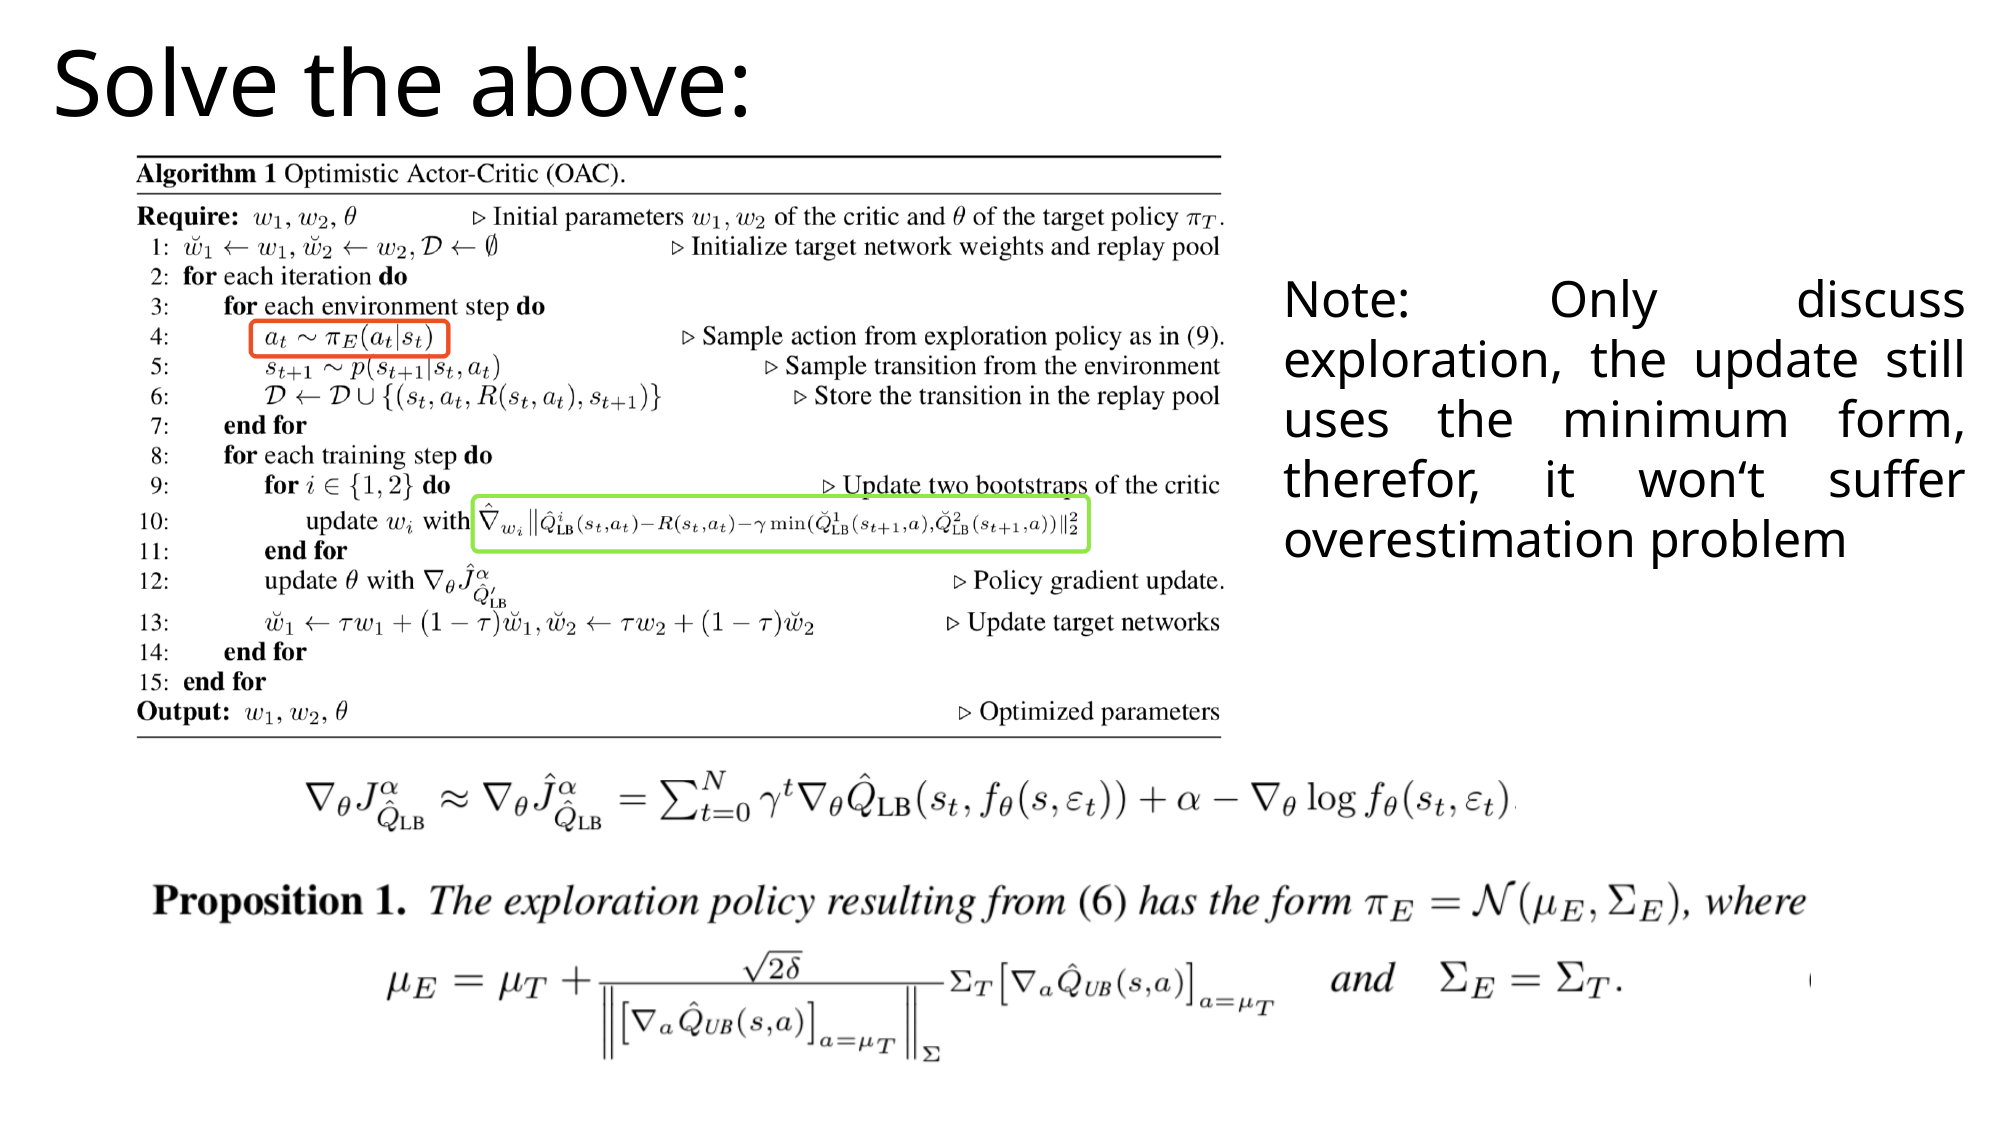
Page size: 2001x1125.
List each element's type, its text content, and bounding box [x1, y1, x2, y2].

title Solve the above: [37, 0, 1763, 196]
picture [123, 134, 1516, 844]
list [150, 869, 1811, 1076]
text_box Note: Only discuss exploration, the update still uses the minimum form, therefor, it won‘t suffer overestimation problem [1269, 260, 1982, 575]
